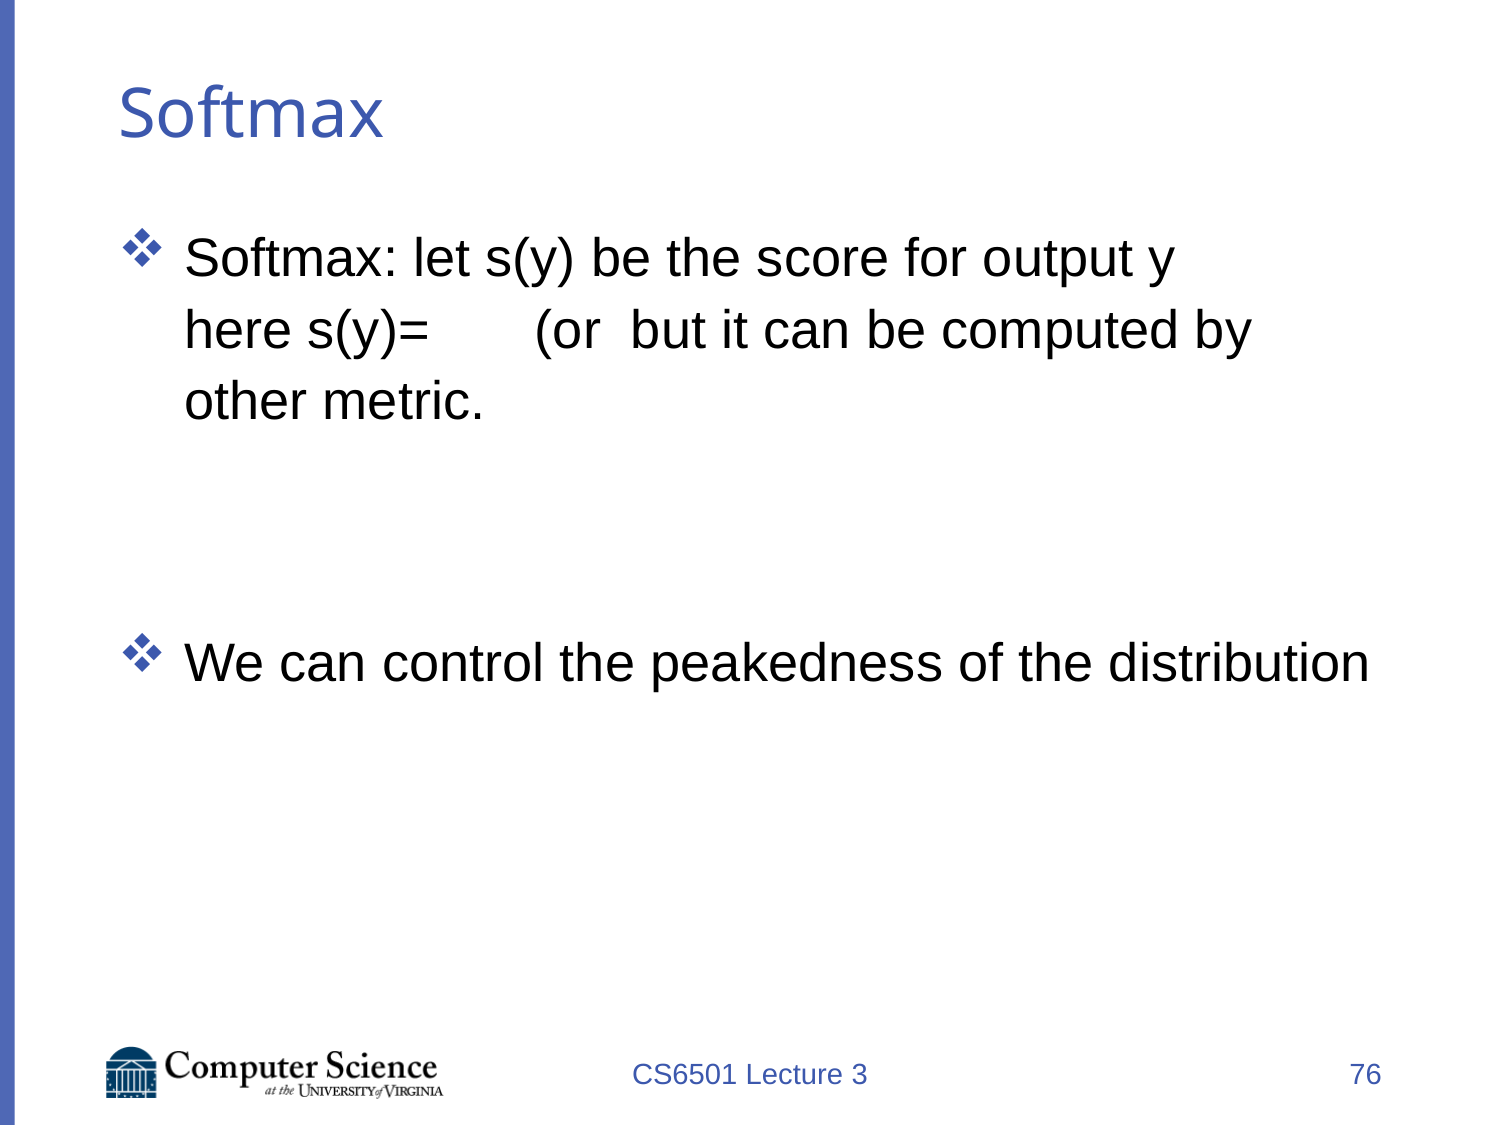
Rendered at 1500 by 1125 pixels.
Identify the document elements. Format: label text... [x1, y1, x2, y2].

slide_number 76 [1059, 1042, 1397, 1103]
title Softmax [103, 59, 1397, 171]
picture [103, 1045, 450, 1099]
footer CS6501 Lecture 3 [496, 1042, 1004, 1103]
